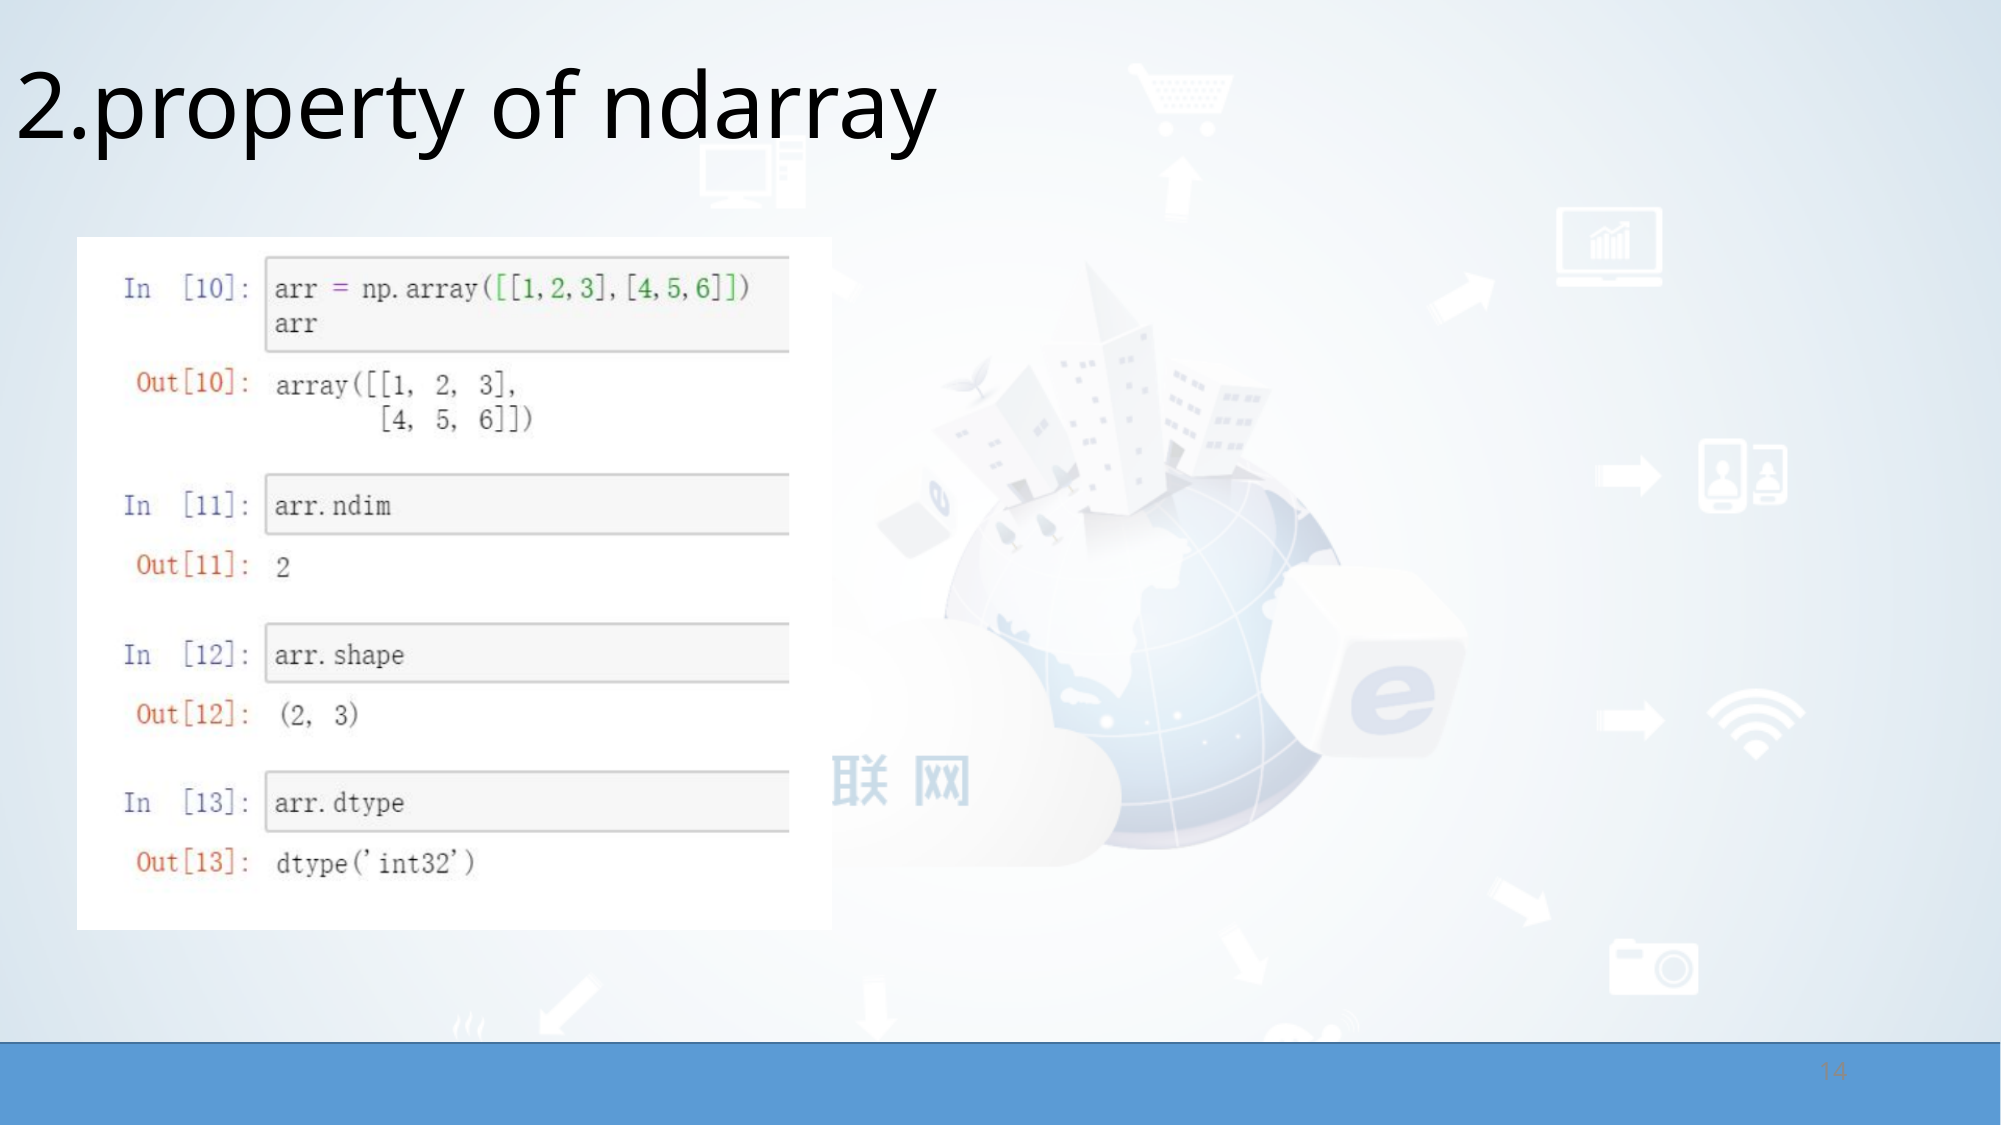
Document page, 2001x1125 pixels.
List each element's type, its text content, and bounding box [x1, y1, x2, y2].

title 2.property of ndarray [0, 0, 1725, 218]
picture [77, 237, 832, 930]
slide_number 14 [1412, 1042, 1863, 1103]
